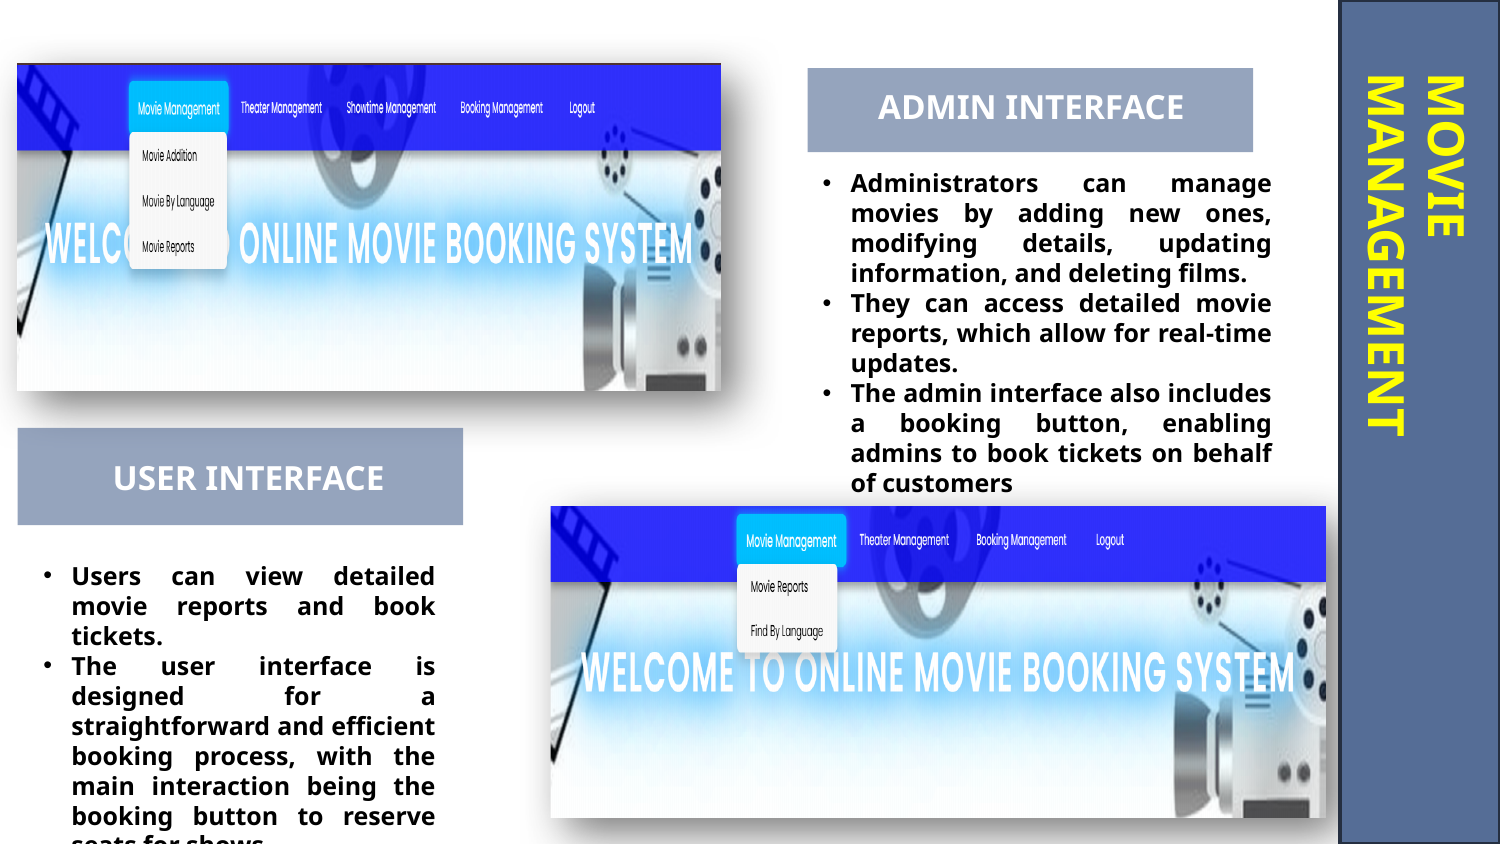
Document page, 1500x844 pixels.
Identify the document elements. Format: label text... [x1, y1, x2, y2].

picture [17, 63, 722, 391]
text_box MOVIE MANAGEMENT [1351, 57, 1487, 569]
title USER INTERFACE [17, 399, 400, 513]
subtitle Administrators can manage movies by adding new ones, modifying details, updating information, and deleting films. They can access detailed movie reports, which allow for real-time updates. The admin interface also includes a booking button, enabling admins to book tickets on behalf of customers [807, 153, 1288, 441]
title ADMIN INTERFACE [863, 85, 1272, 142]
subtitle Users can view detailed movie reports and book tickets. The user interface is designed for a straightforward and efficient booking process, with the main interaction being the booking button to reserve seats for shows. [28, 545, 452, 780]
picture [550, 505, 1327, 819]
text_box [1338, 0, 1500, 844]
text_box [807, 68, 1254, 153]
text_box [17, 427, 464, 526]
